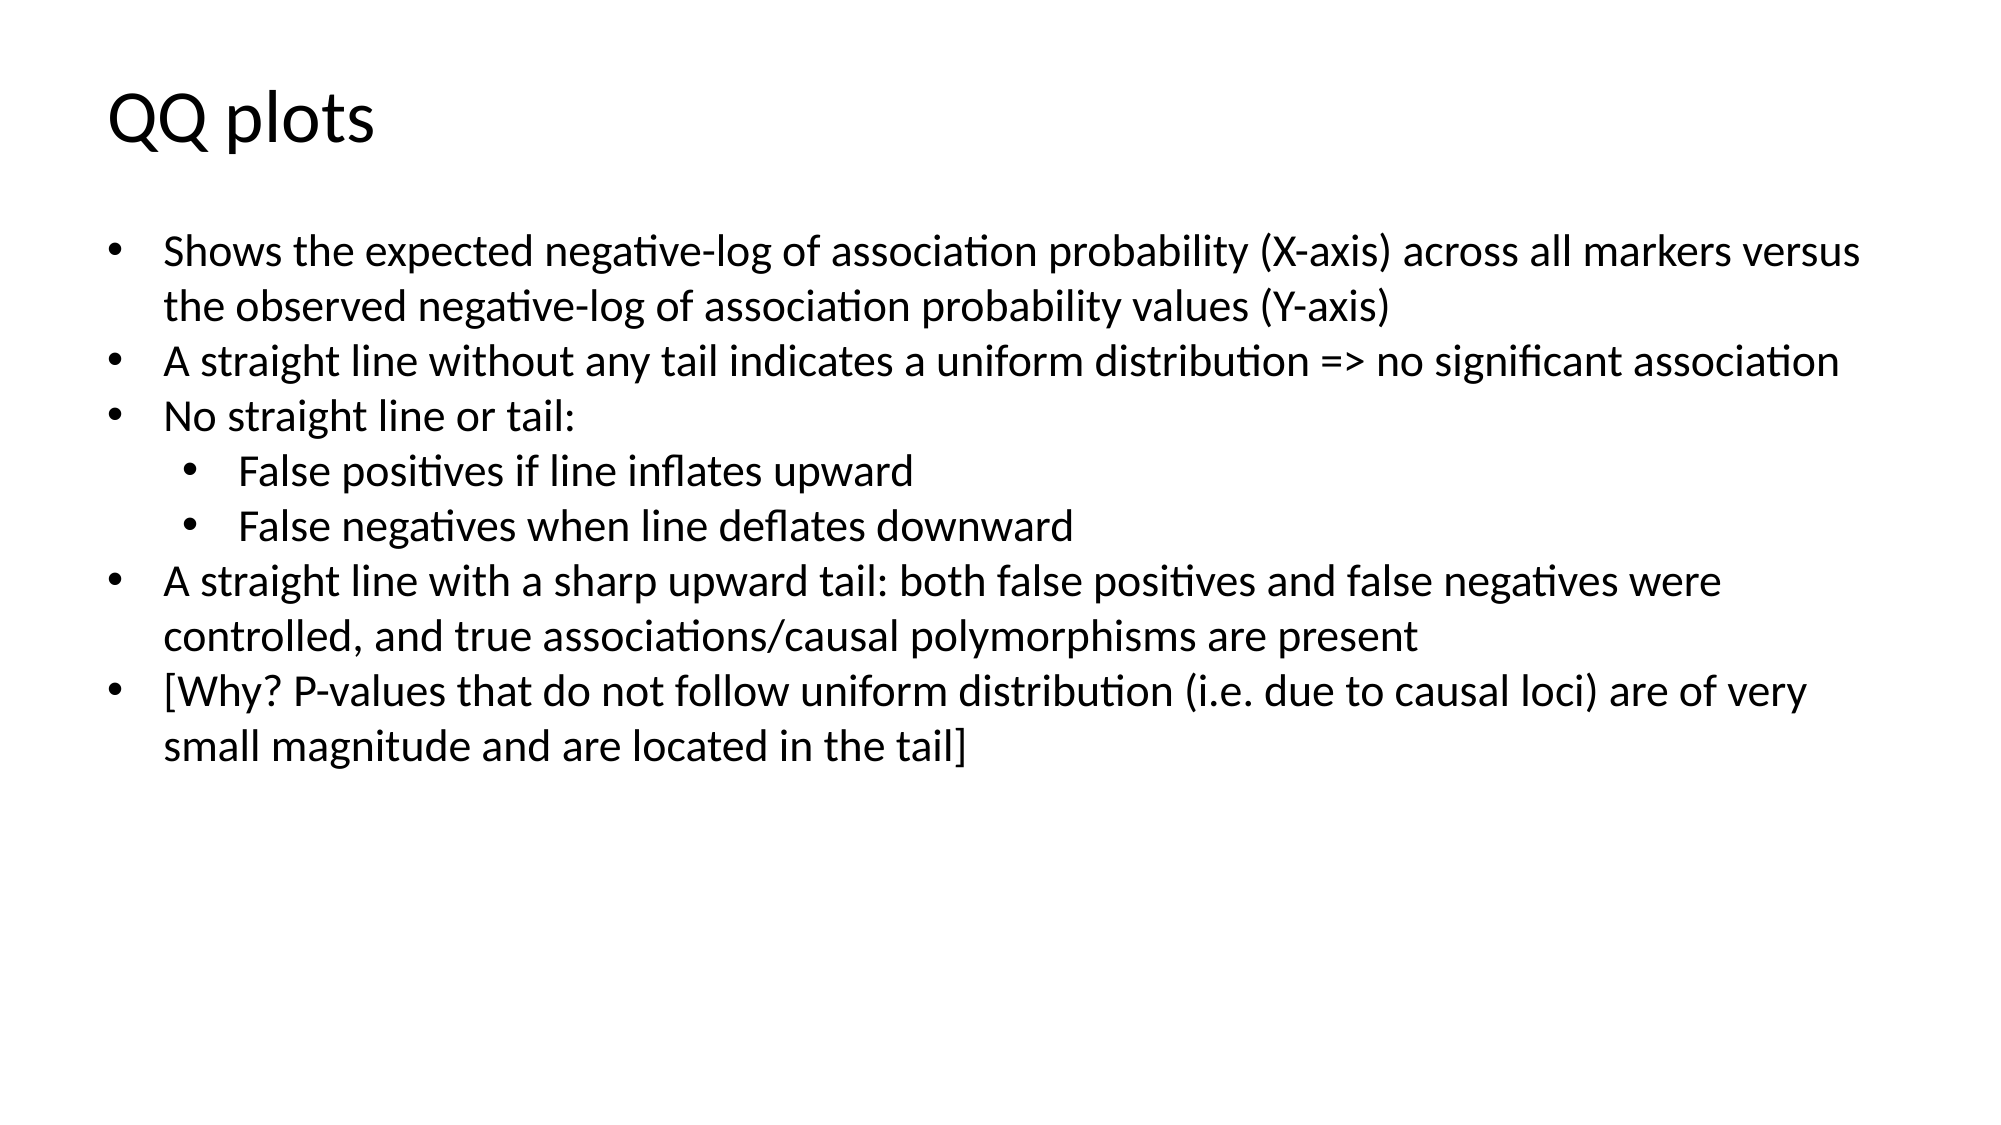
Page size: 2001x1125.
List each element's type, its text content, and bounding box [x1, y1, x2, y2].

text_box Shows the expected negative-log of association probability (X-axis) across all markers versus the observed negative-log of association probability values (Y-axis) A straight line without any tail indicates a uniform distribution => no significant association No straight line or tail: False positives if line inflates upward False negatives when line deflates downward A straight line with a sharp upward tail: both false positives and false negatives were controlled, and true associations/causal polymorphisms are present [Why? P-values that do not follow uniform distribution (i.e. due to causal loci) are of very small magnitude and are located in the tail] [92, 213, 1894, 779]
text_box QQ plots [92, 60, 984, 166]
